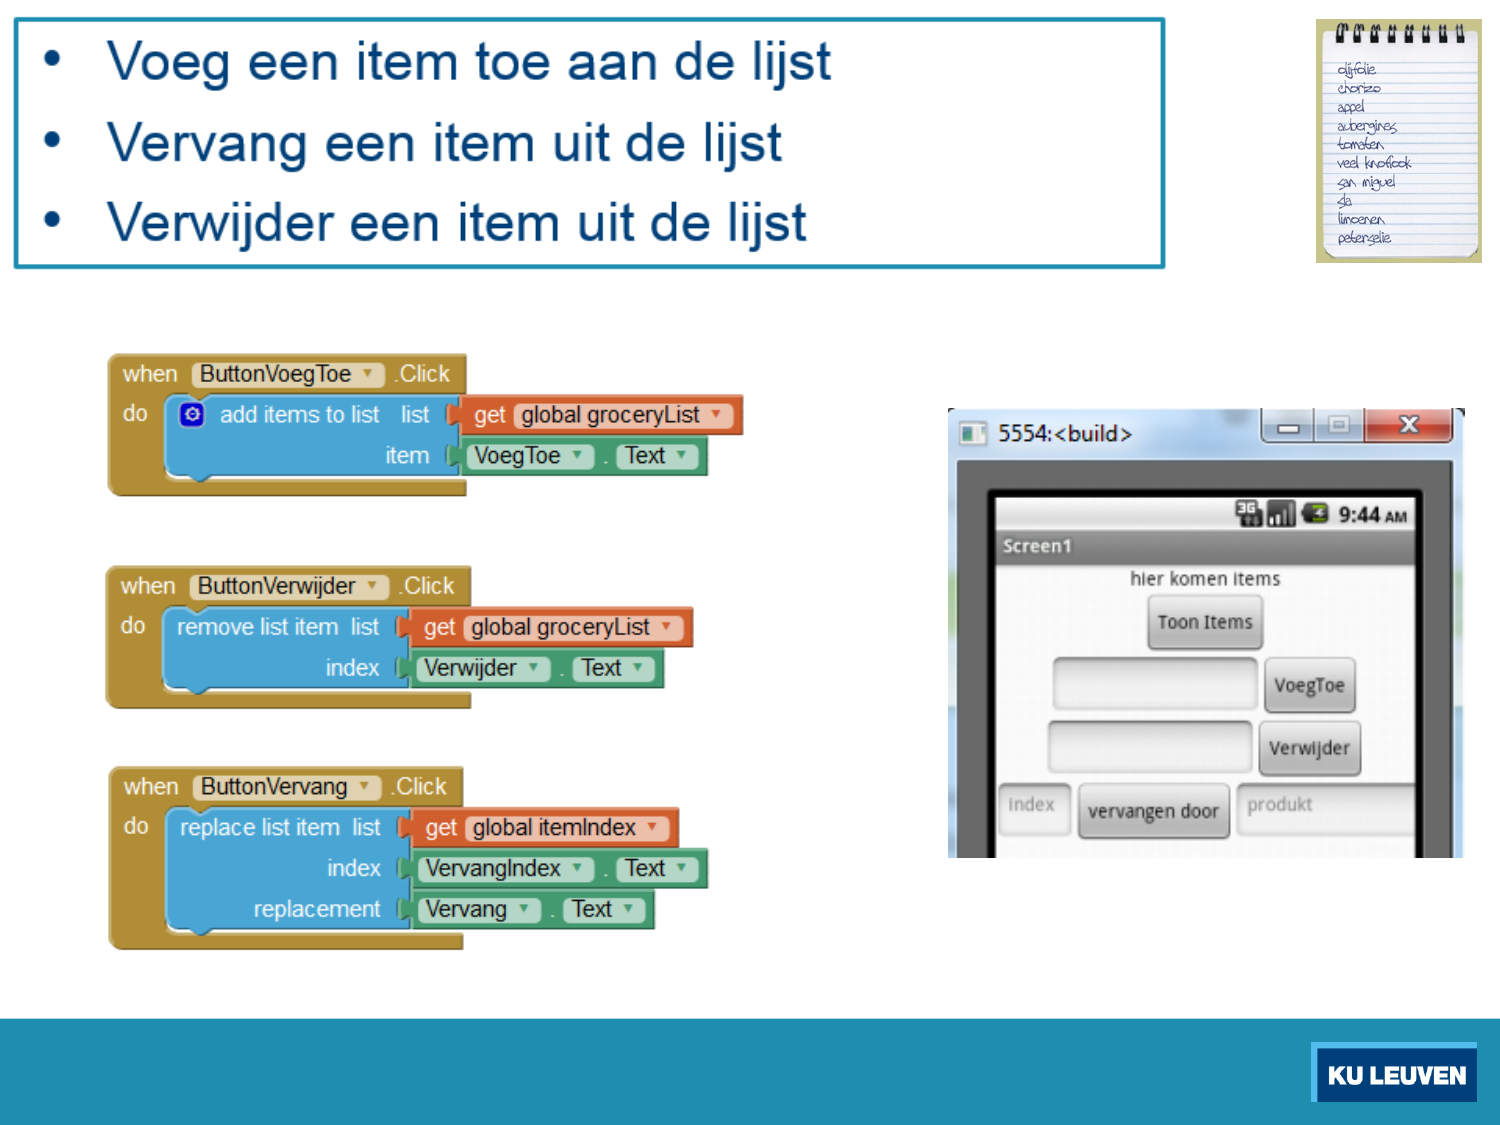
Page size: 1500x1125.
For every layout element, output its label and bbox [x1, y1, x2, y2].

picture [1311, 1042, 1477, 1102]
picture [93, 550, 708, 717]
picture [0, 7, 1176, 274]
picture [92, 757, 722, 959]
picture [948, 408, 1465, 859]
picture [88, 337, 751, 517]
picture [1316, 18, 1482, 263]
